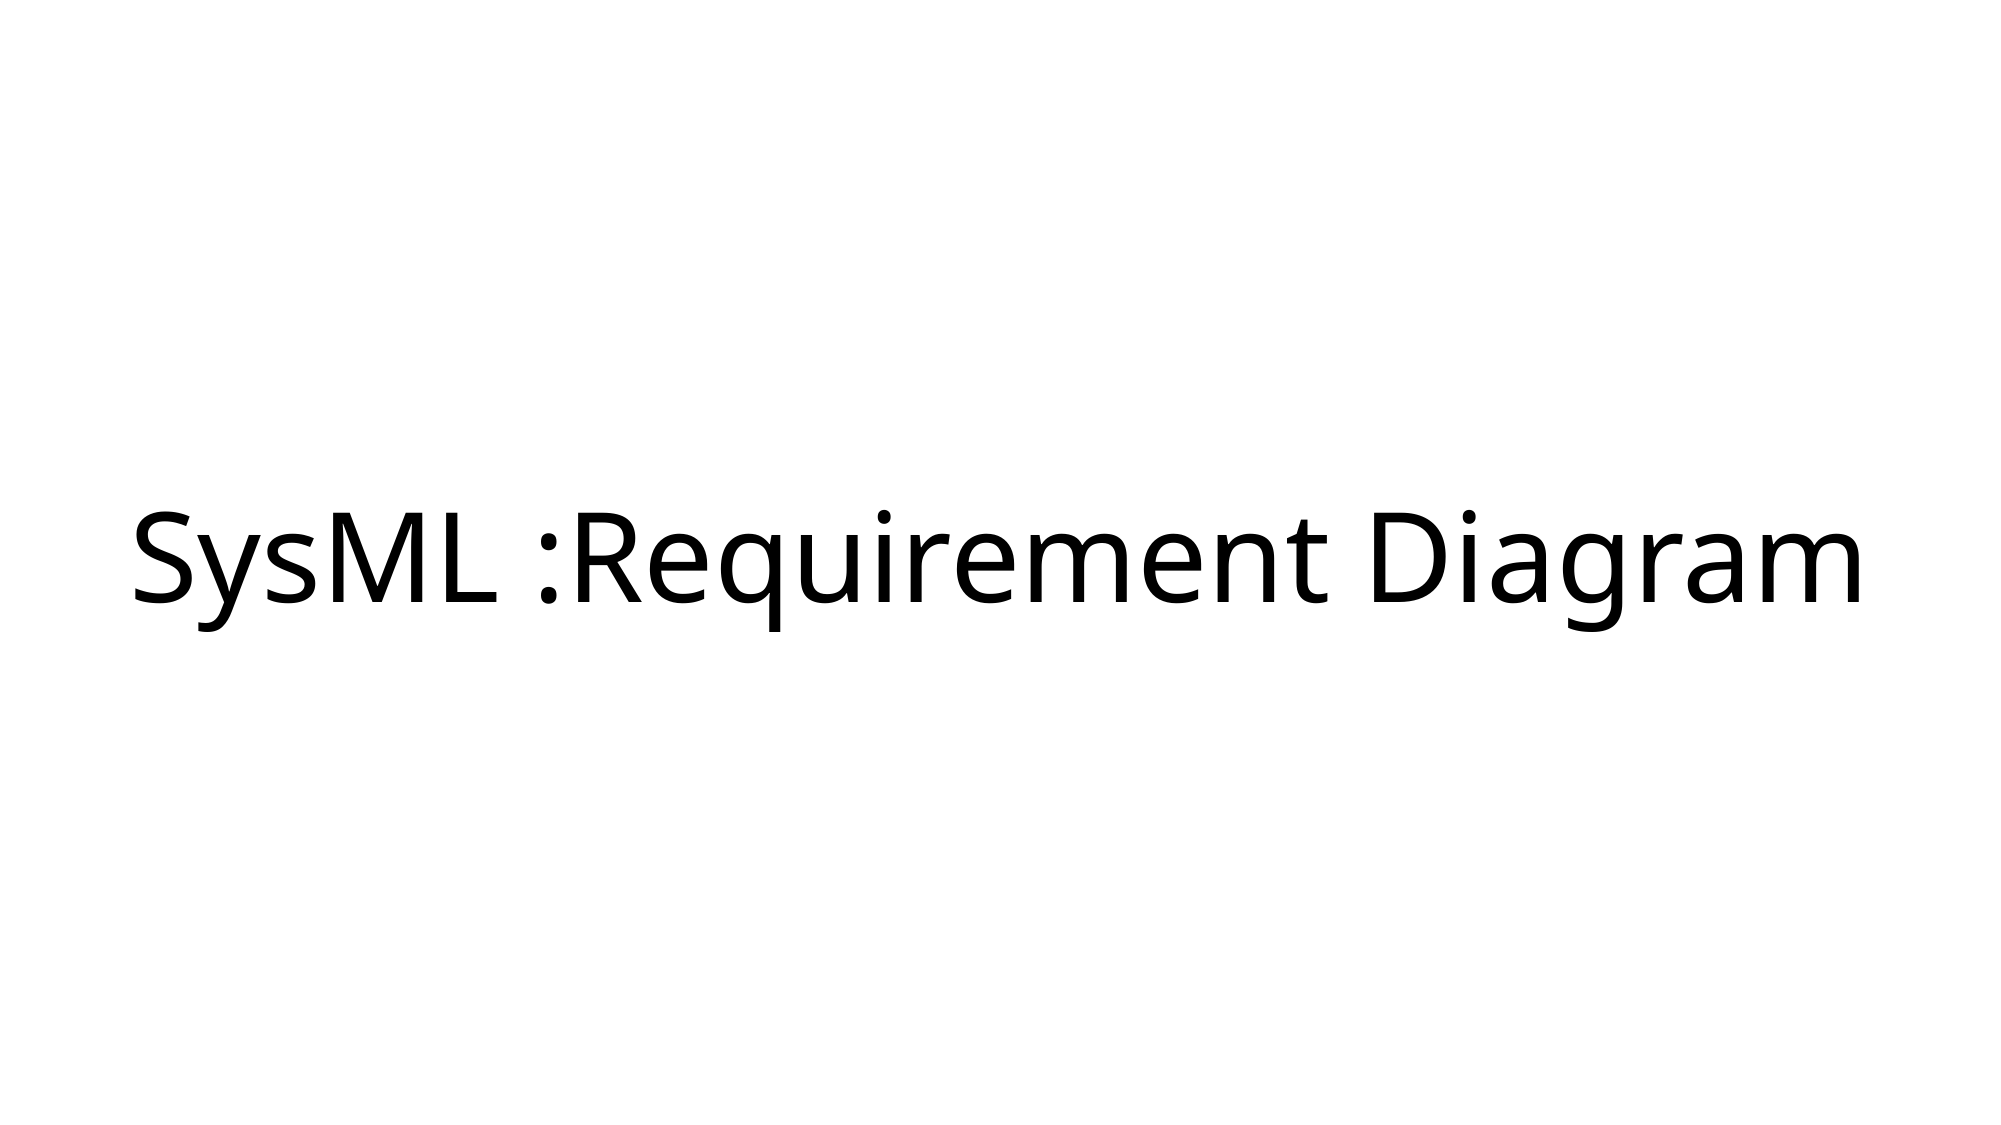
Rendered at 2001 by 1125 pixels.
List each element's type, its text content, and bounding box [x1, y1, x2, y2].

title SysML :Requirement Diagram [68, 470, 1932, 655]
